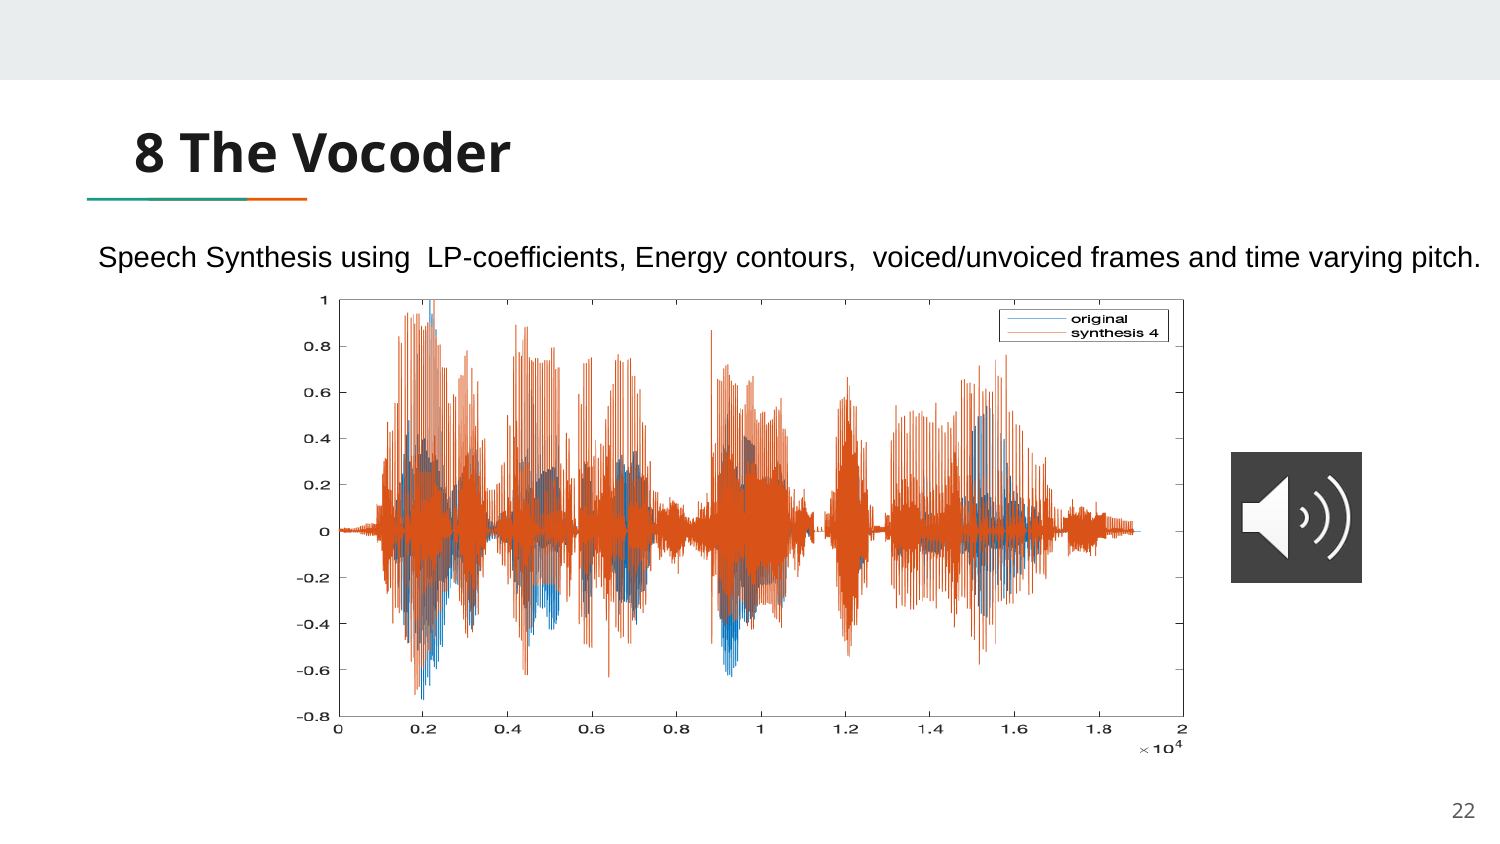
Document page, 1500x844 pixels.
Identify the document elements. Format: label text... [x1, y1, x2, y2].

picture [269, 281, 1364, 754]
title 8 The Vocoder [119, 103, 1381, 191]
text_box Speech Synthesis using LP-coefficients, Energy contours, voiced/unvoiced frames and time varying pitch. [83, 231, 1499, 282]
slide_number 22 [1400, 779, 1491, 844]
